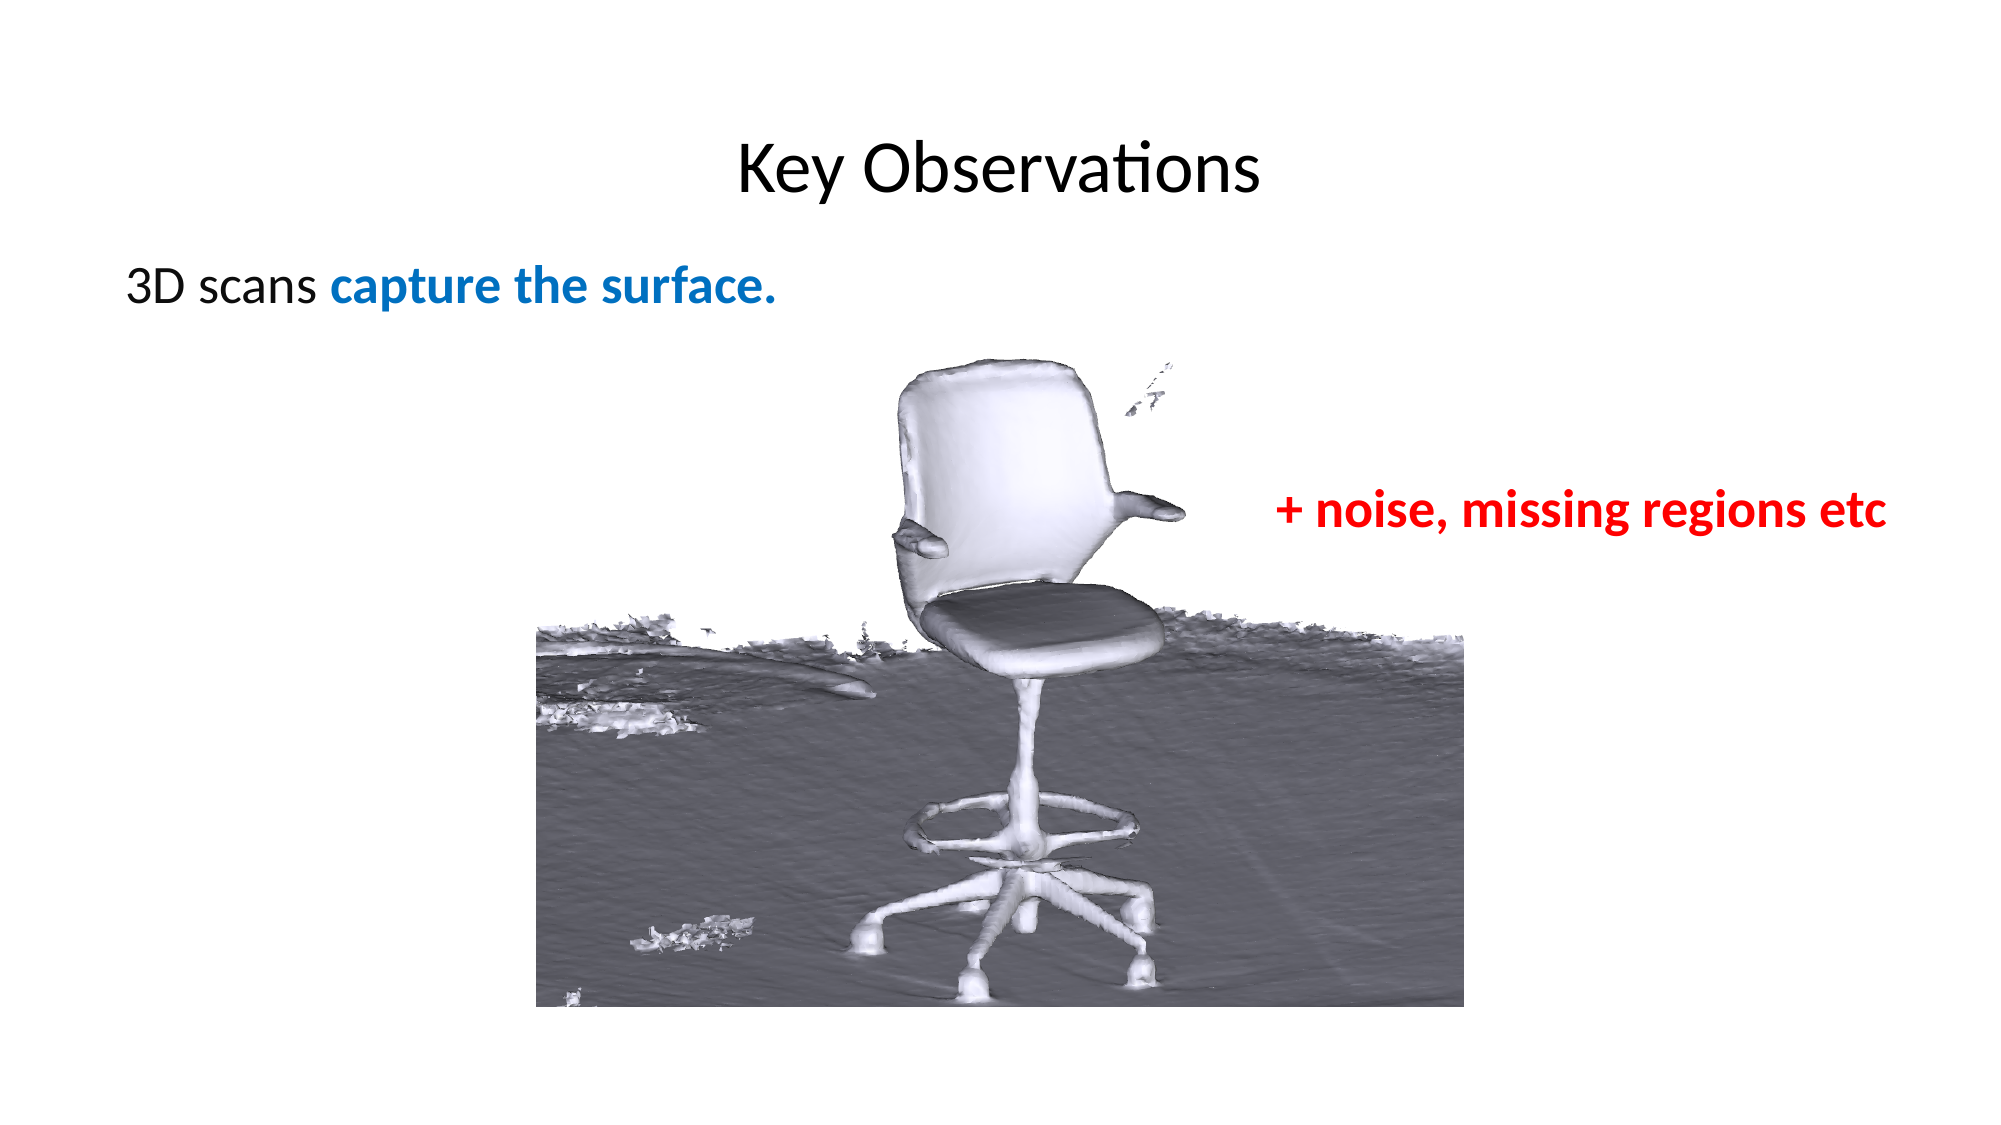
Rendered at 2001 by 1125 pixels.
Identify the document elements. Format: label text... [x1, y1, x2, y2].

title Key Observations [137, 59, 1863, 278]
picture [535, 350, 1464, 1007]
text_box + noise, missing regions etc [1464, 466, 1927, 546]
list 3D scans capture the surface. [110, 248, 1237, 326]
